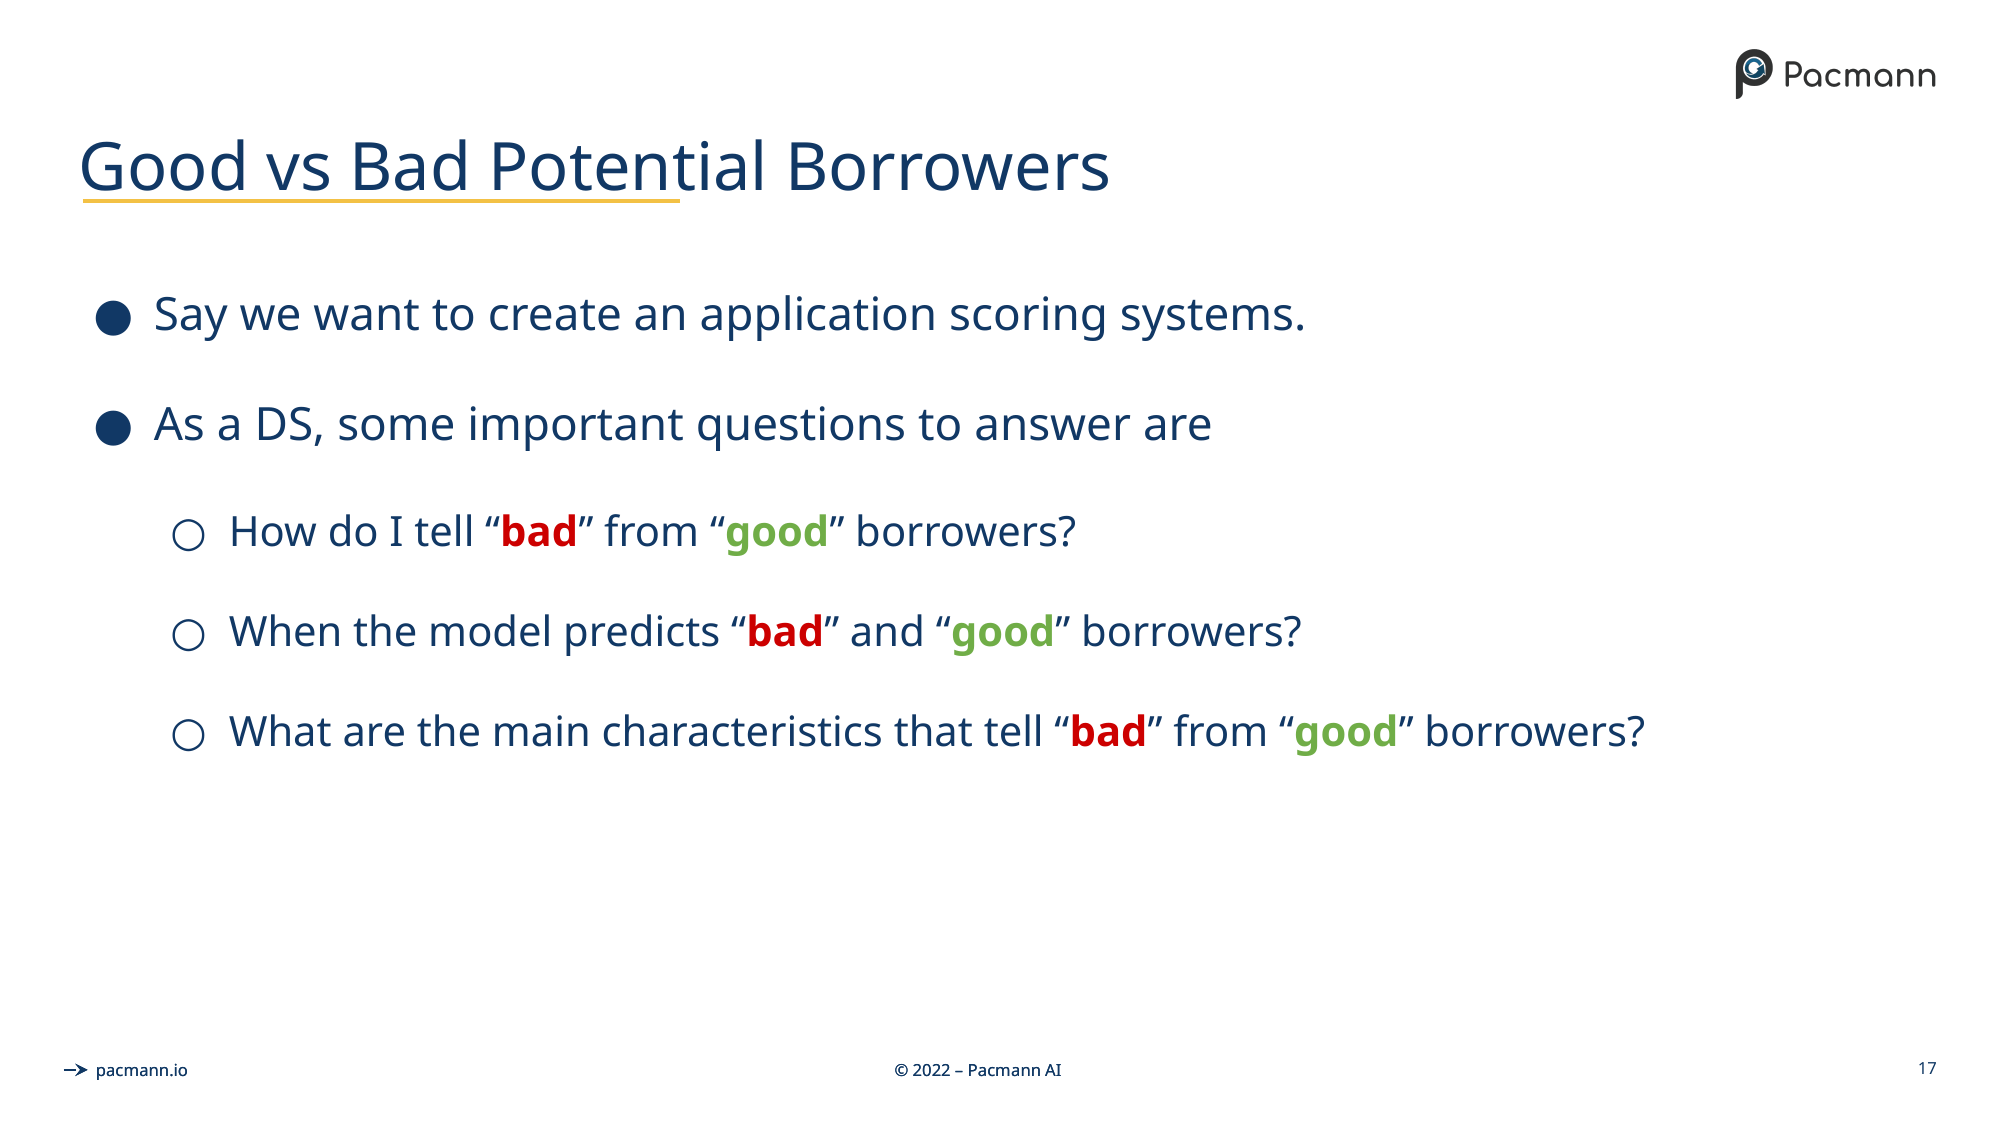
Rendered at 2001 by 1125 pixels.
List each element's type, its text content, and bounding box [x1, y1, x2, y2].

picture [1707, 36, 1966, 112]
text_box Say we want to create an application scoring systems. As a DS, some important questions to answer are How do I tell “bad” from “good” borrowers? When the model predicts “bad” and “good” borrowers? What are the main characteristics that tell “bad” from “good” borrowers? [63, 277, 1897, 763]
title Good vs Bad Potential Borrowers [63, 59, 1952, 278]
